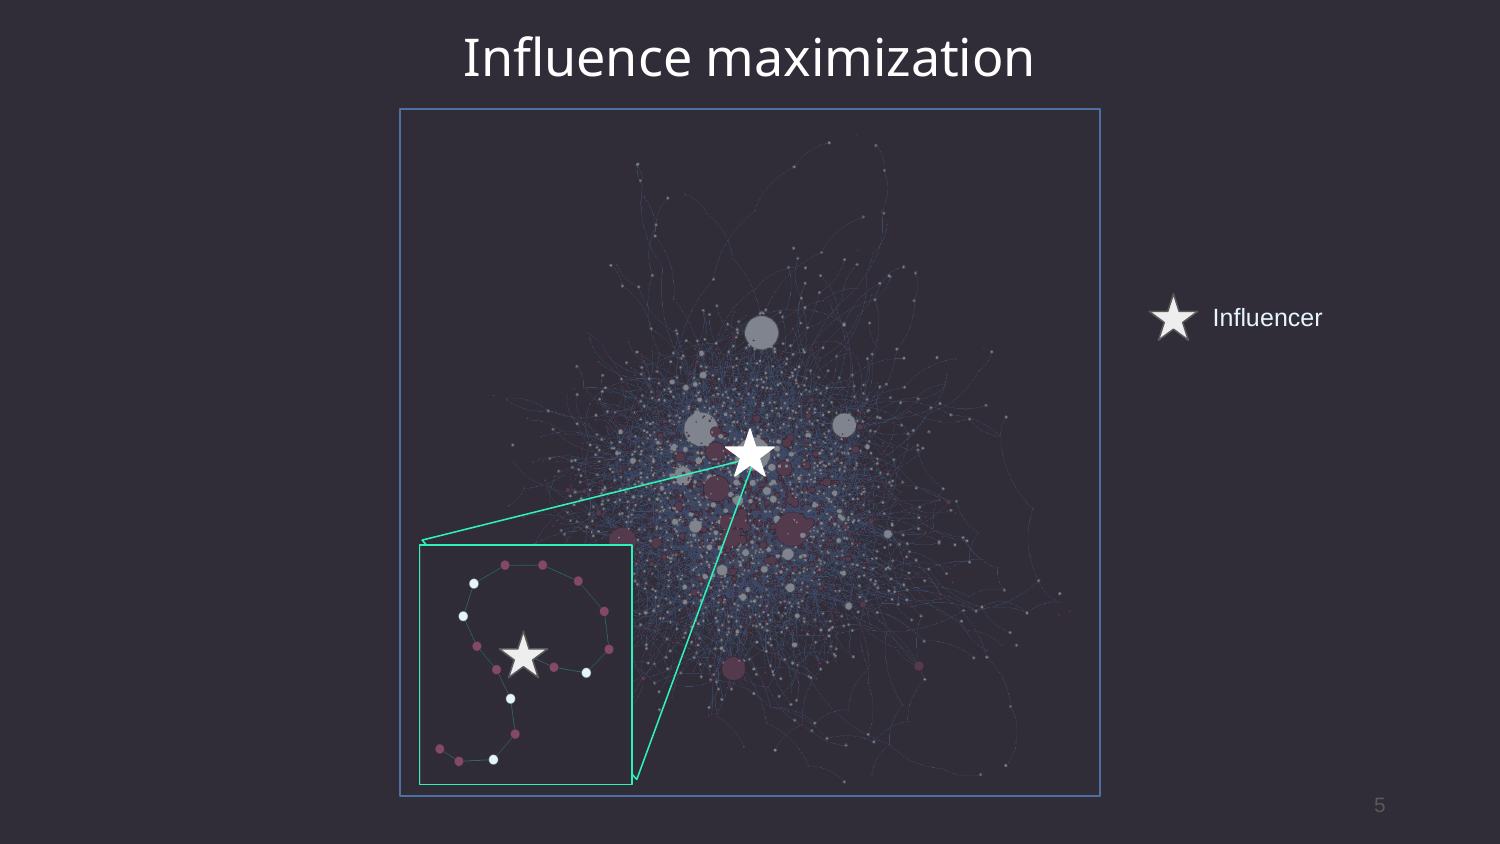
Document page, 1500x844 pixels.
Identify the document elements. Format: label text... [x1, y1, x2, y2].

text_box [413, 339, 865, 778]
text_box [1149, 293, 1197, 341]
text_box Influencer [1197, 286, 1364, 347]
picture [400, 109, 1100, 796]
title Influence maximization [421, 10, 1079, 108]
slide_number ‹#› [1059, 782, 1397, 827]
